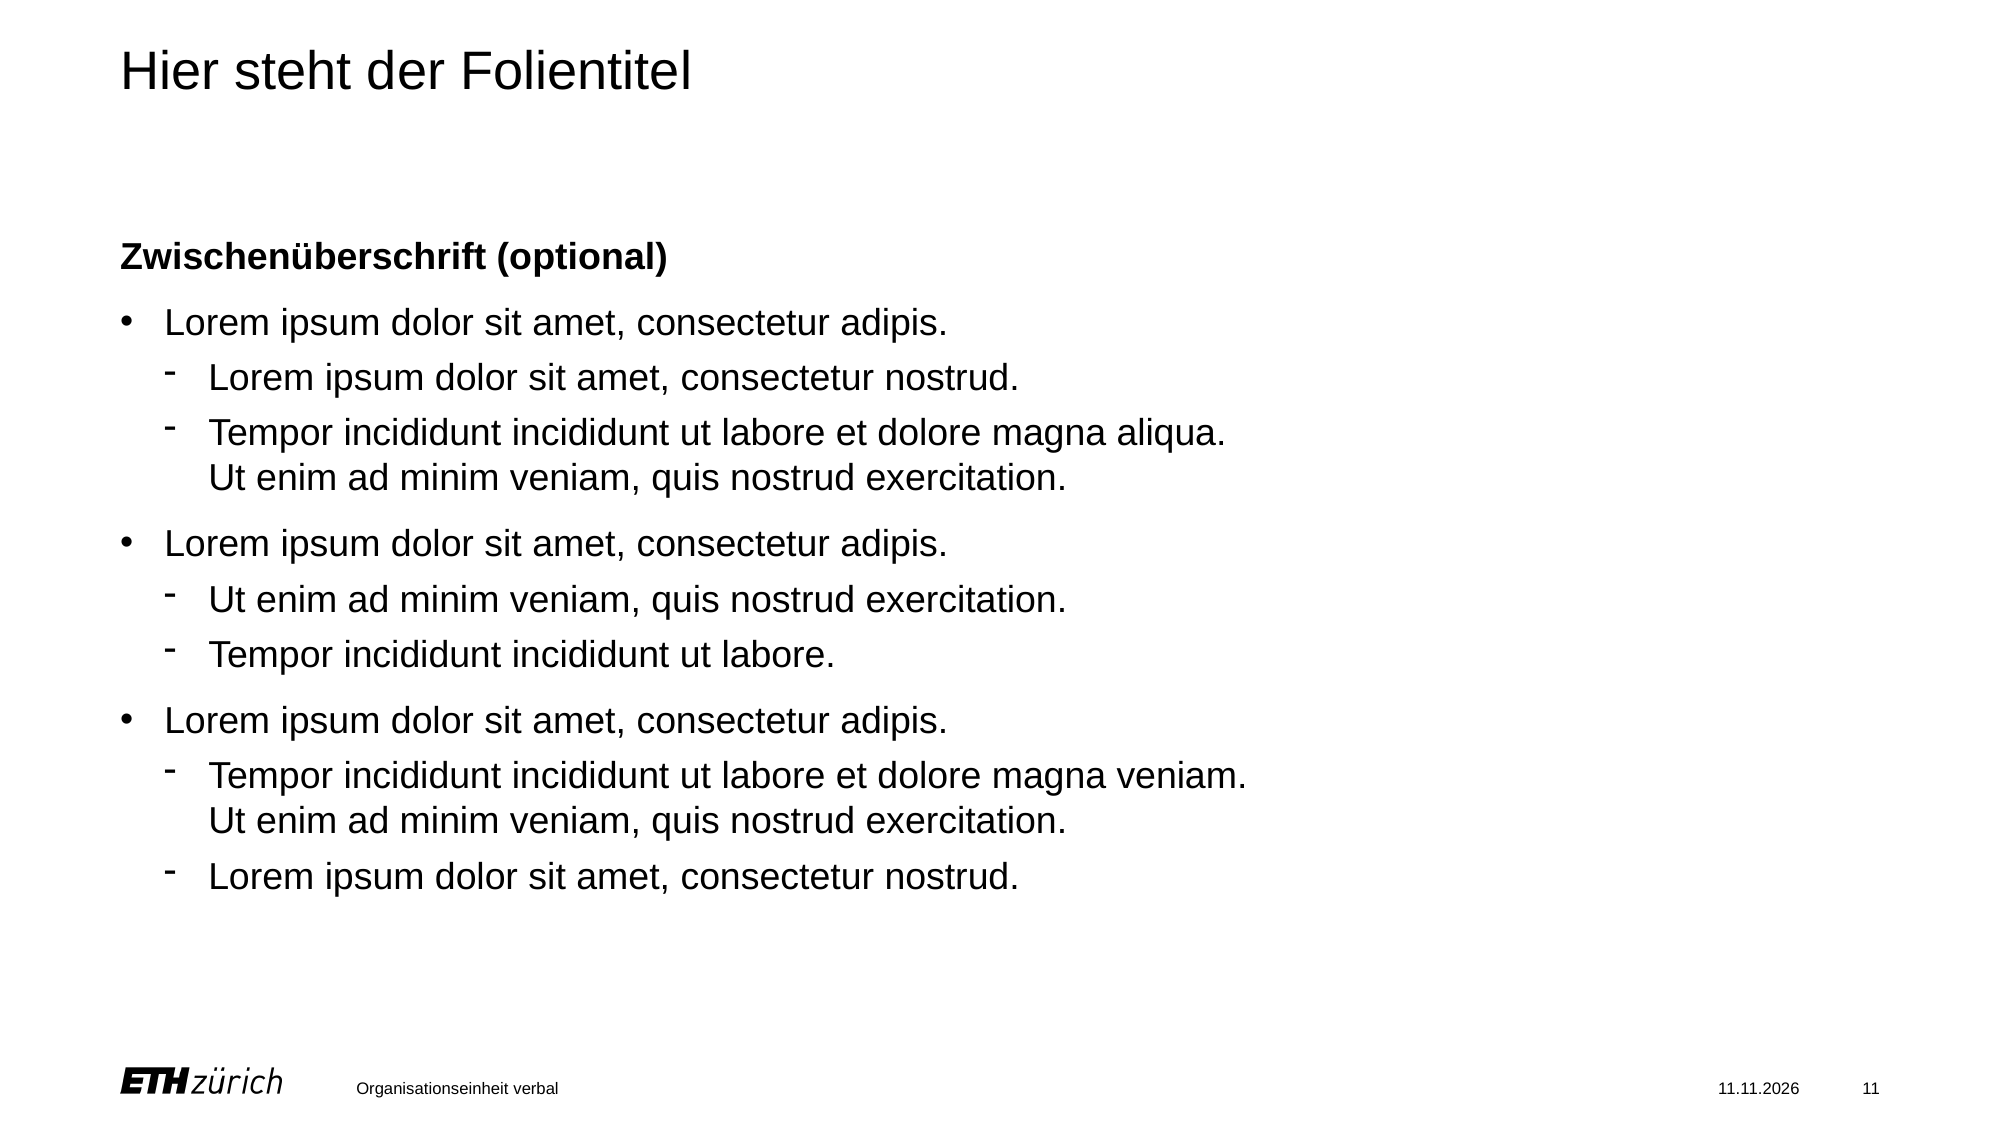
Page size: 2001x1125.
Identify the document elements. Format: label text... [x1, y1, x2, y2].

list Zwischenüberschrift (optional) Lorem ipsum dolor sit amet, consectetur adipis. Lorem ipsum dolor sit amet, consectetur nostrud. Tempor incididunt incididunt ut labore et dolore magna aliqua. Ut enim ad minim veniam, quis nostrud exercitation. Lorem ipsum dolor sit amet, consectetur adipis. Ut enim ad minim veniam, quis nostrud exercitation. Tempor incididunt incididunt ut labore. Lorem ipsum dolor sit amet, consectetur adipis. Tempor incididunt incididunt ut labore et dolore magna veniam. Ut enim ad minim veniam, quis nostrud exercitation. Lorem ipsum dolor sit amet, consectetur nostrud. [120, 231, 1880, 1000]
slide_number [1718, 1069, 1819, 1106]
slide_number 11 [1827, 1069, 1880, 1106]
title Hier steht der Folientitel [120, 42, 1880, 191]
footer Organisationseinheit verbal [356, 1069, 1243, 1106]
picture [120, 1067, 282, 1094]
